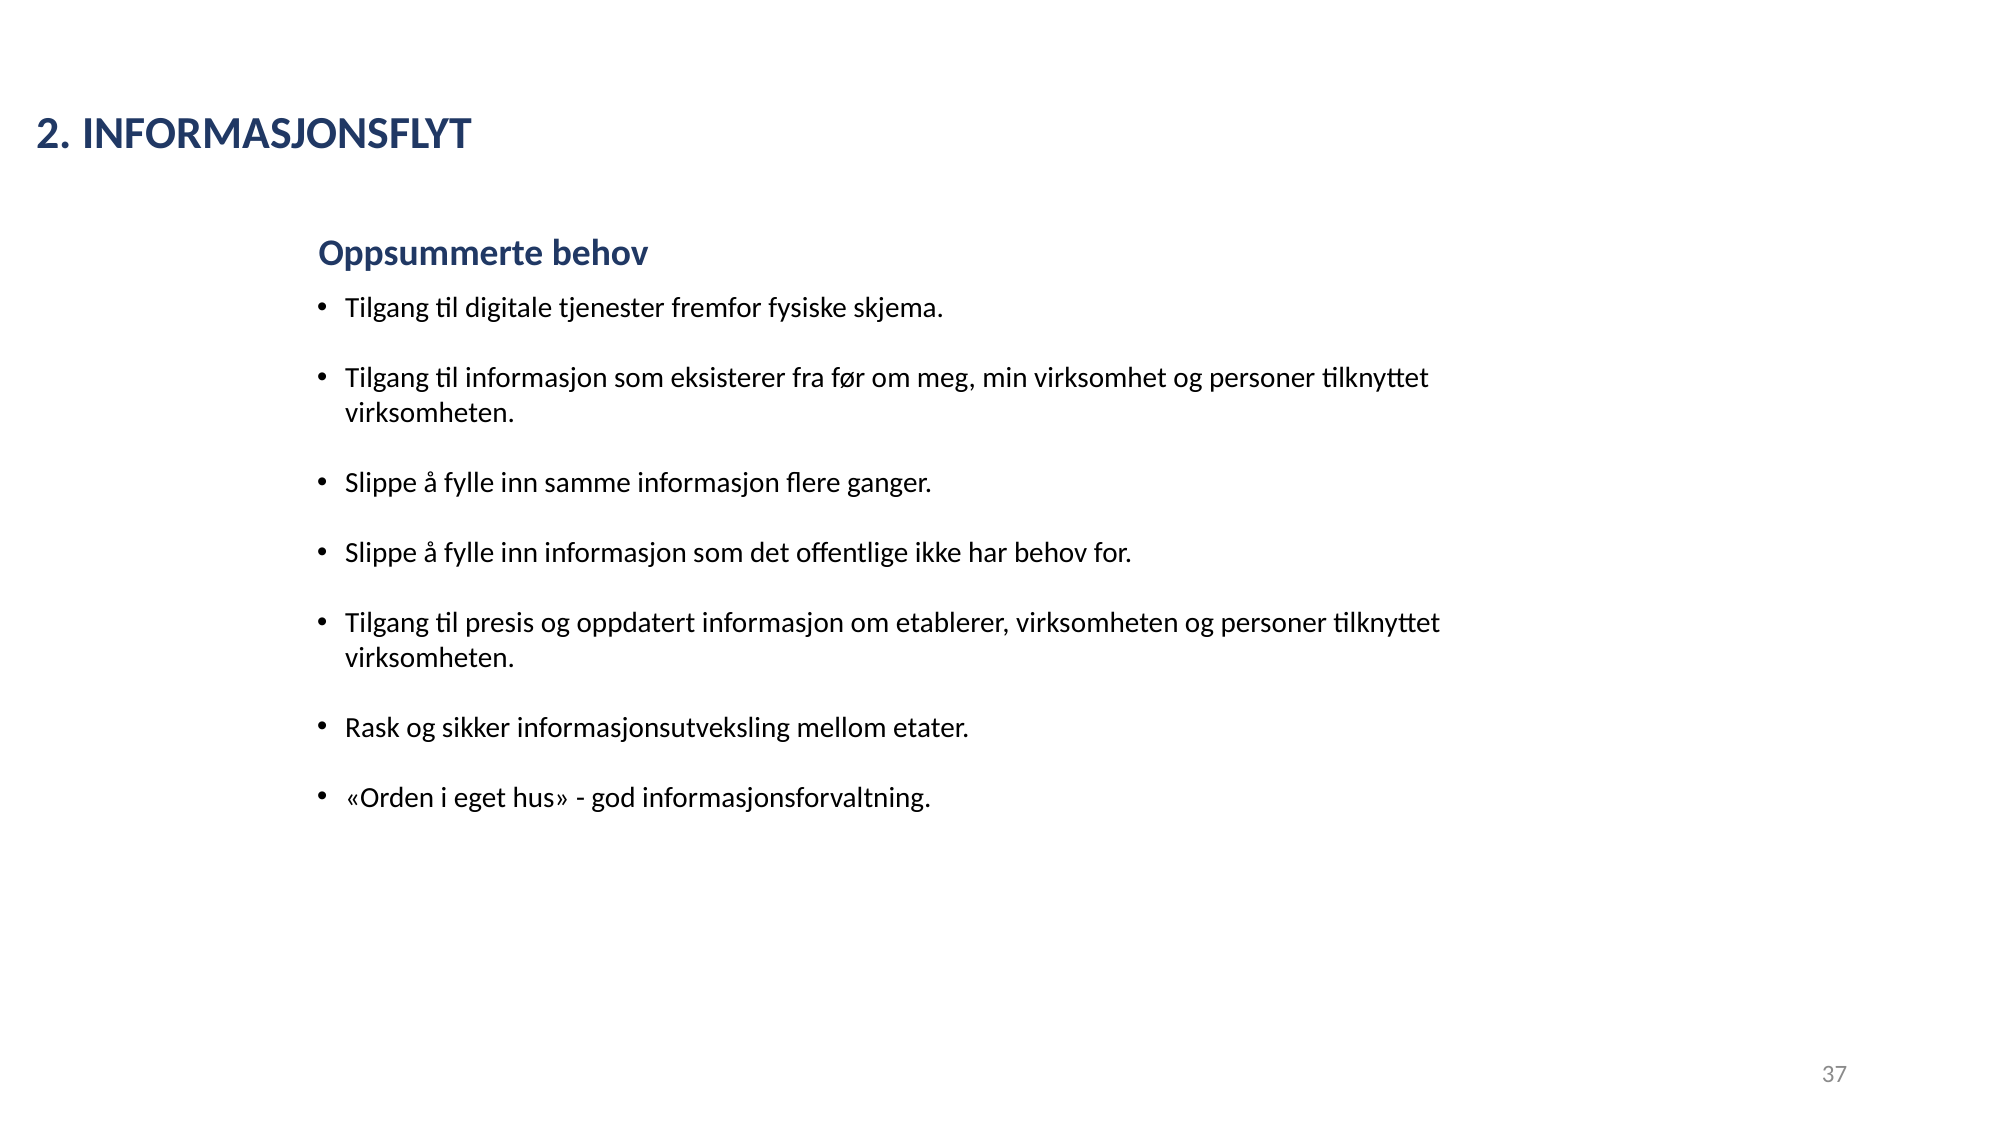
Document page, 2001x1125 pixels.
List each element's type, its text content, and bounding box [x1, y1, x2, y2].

slide_number 37 [1412, 1042, 1863, 1103]
text_box 2. INFORMASJONSFLYT [21, 92, 1977, 221]
text_box Tilgang til digitale tjenester fremfor fysiske skjema. Tilgang til informasjon som eksisterer fra før om meg, min virksomhet og personer tilknyttet virksomheten. Slippe å fylle inn samme informasjon flere ganger. Slippe å fylle inn informasjon som det offentlige ikke har behov for. Tilgang til presis og oppdatert informasjon om etablerer, virksomheten og personer tilknyttet virksomheten. Rask og sikker informasjonsutveksling mellom etater. «Orden i eget hus» - god informasjonsforvaltning. [301, 280, 1611, 852]
text_box Oppsummerte behov [303, 220, 673, 281]
